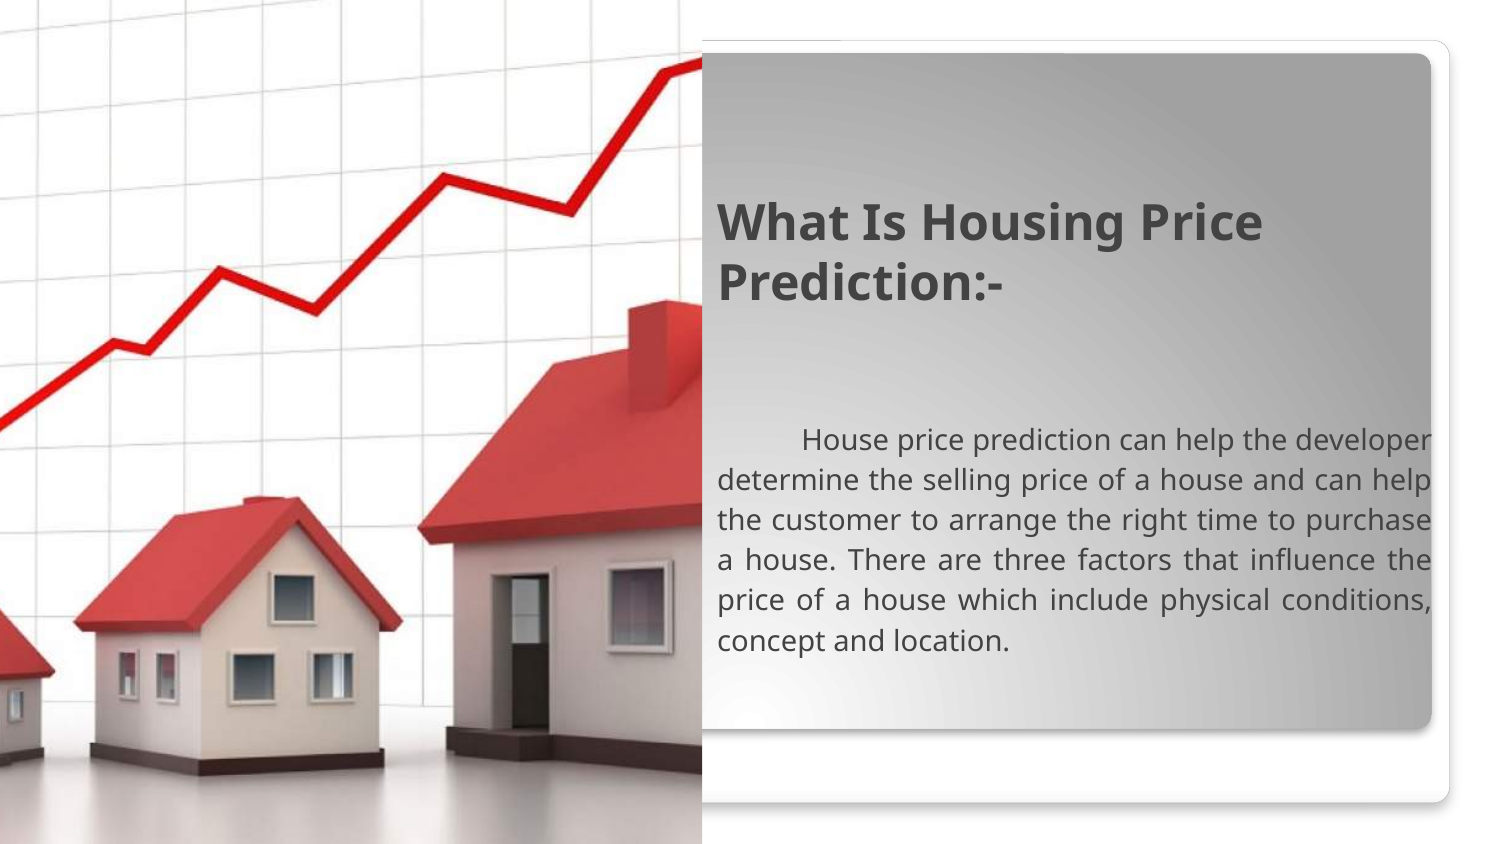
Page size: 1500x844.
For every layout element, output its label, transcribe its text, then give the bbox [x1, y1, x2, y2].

title What Is Housing Price Prediction:- [709, 89, 1420, 326]
list House price prediction can help the developer determine the selling price of a house and can help the customer to arrange the right time to purchase a house. There are three factors that influence the price of a house which include physical conditions, concept and location. [709, 400, 1448, 844]
picture [0, 0, 703, 844]
